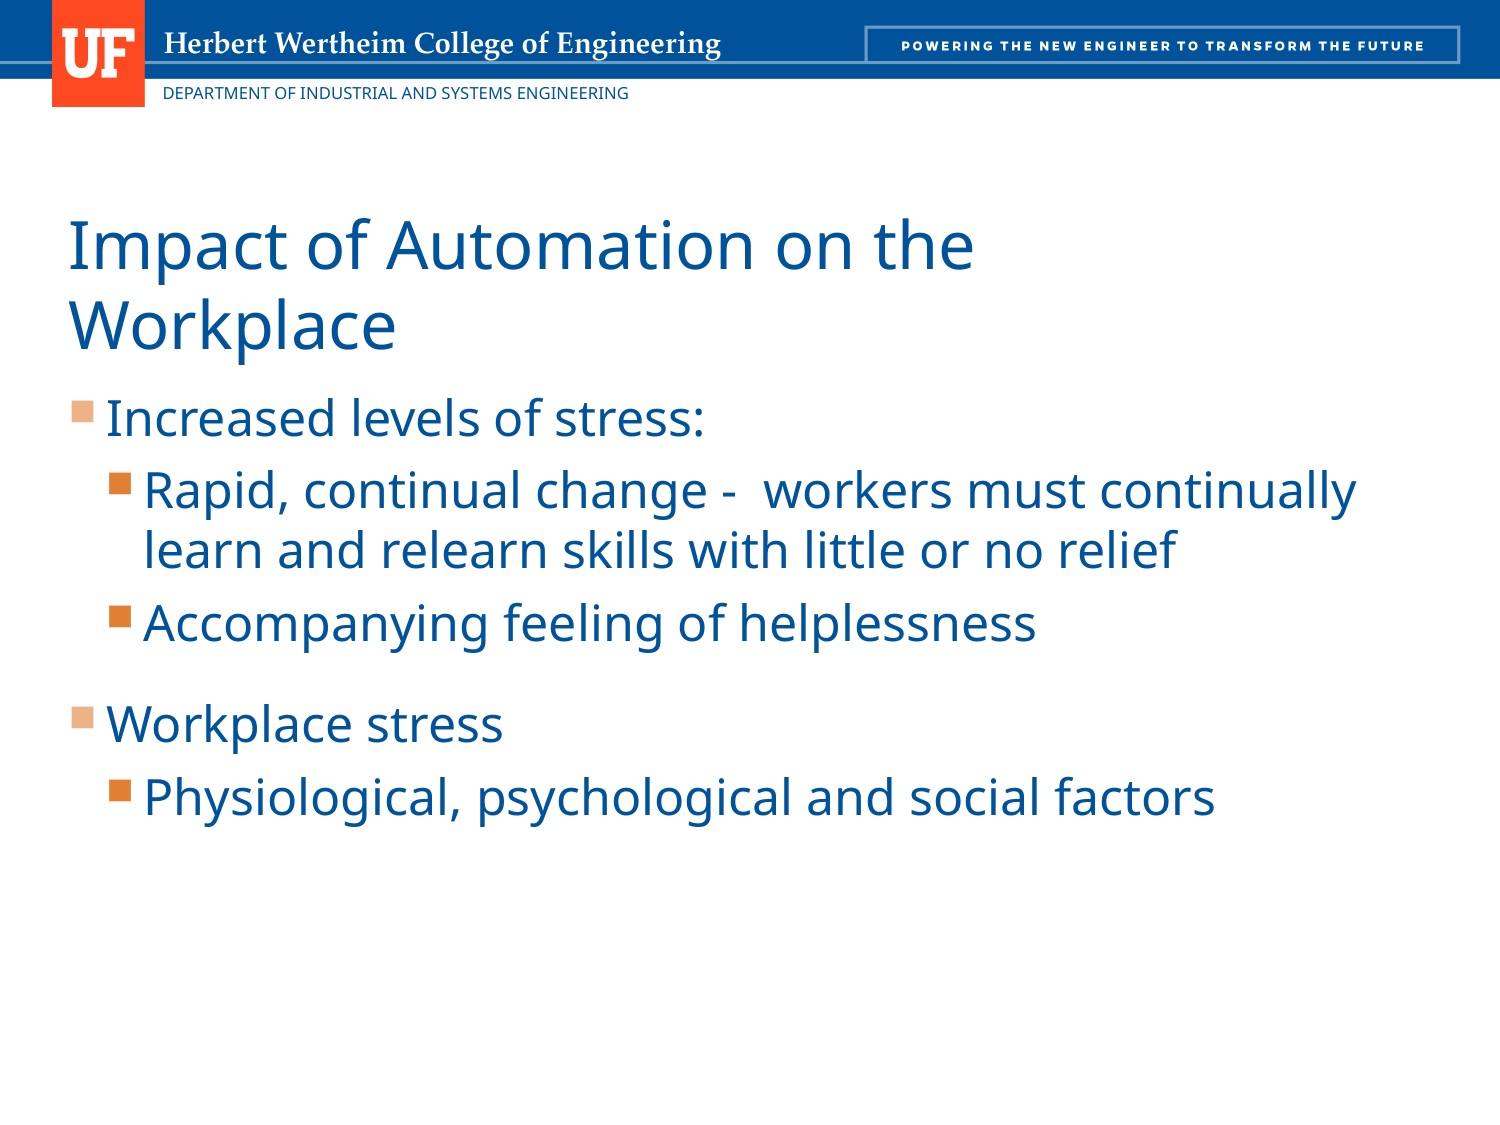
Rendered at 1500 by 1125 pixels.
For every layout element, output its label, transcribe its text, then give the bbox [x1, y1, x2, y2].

picture [0, 0, 1500, 107]
list Increased levels of stress: Rapid, continual change - workers must continually learn and relearn skills with little or no relief Accompanying feeling of helplessness Workplace stress Physiological, psychological and social factors [53, 378, 1450, 1102]
title Impact of Automation on the Workplace [53, 195, 1294, 378]
